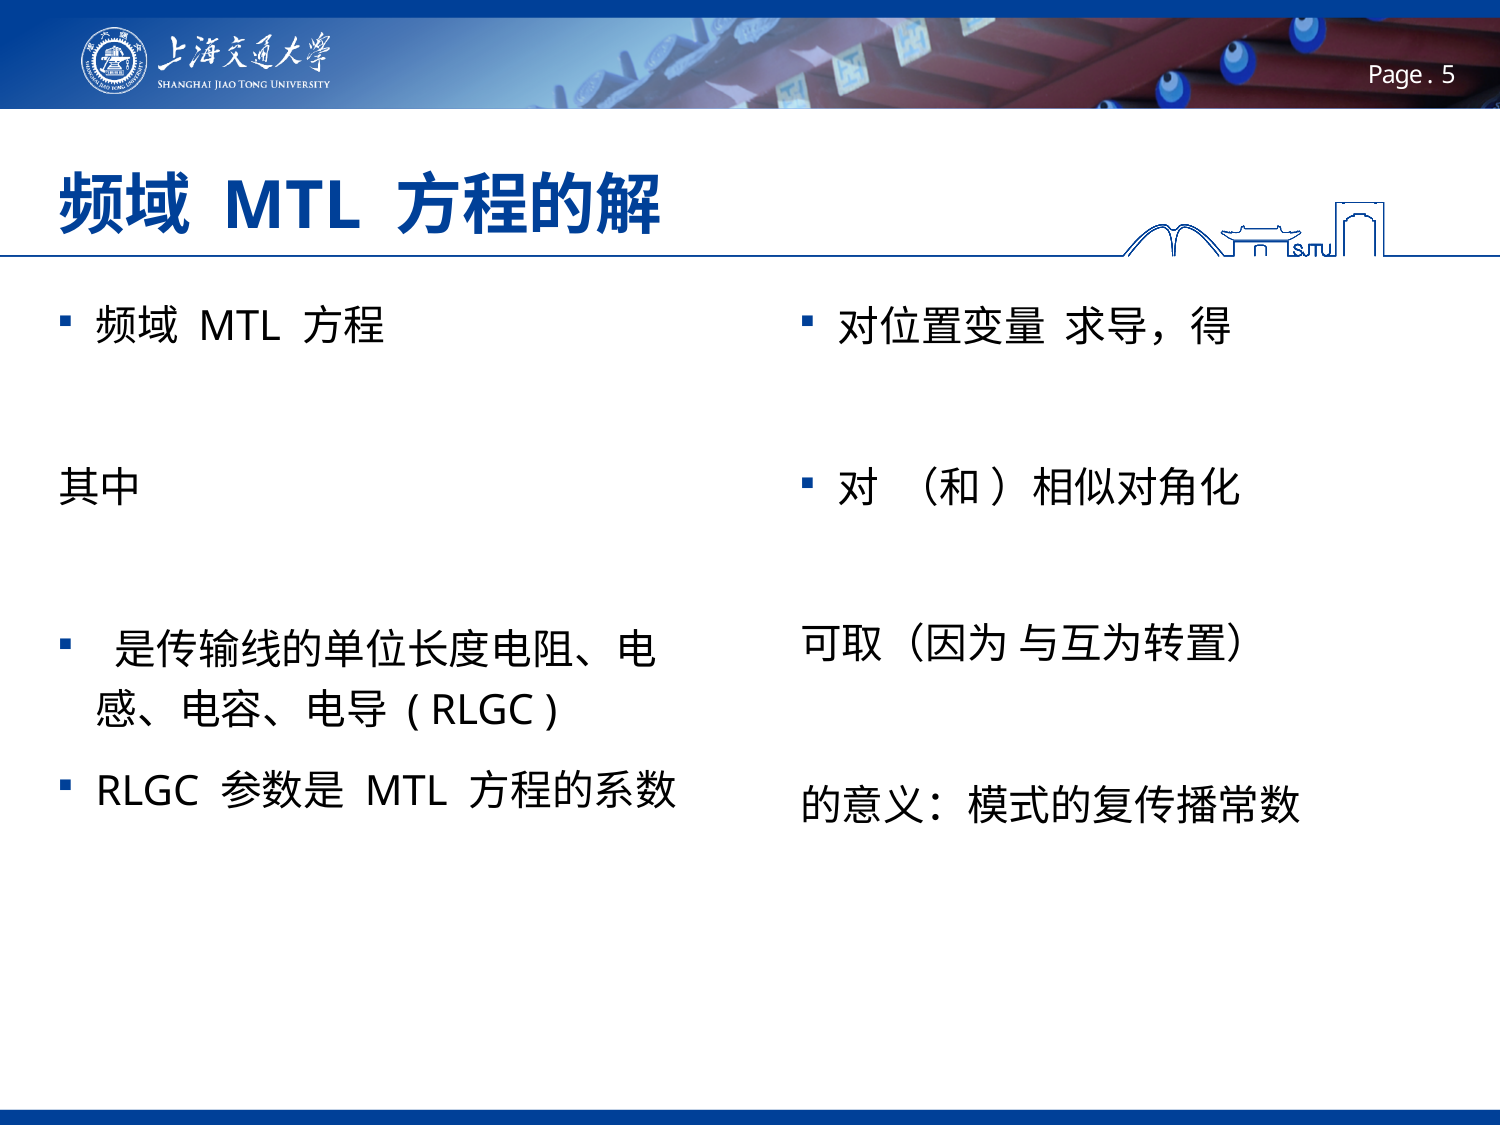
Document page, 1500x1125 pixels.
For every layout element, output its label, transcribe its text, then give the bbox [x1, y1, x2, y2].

picture [0, 18, 1500, 109]
title 频域 MTL 方程的解 [43, 160, 1449, 255]
slide_number 5 [1426, 51, 1500, 97]
